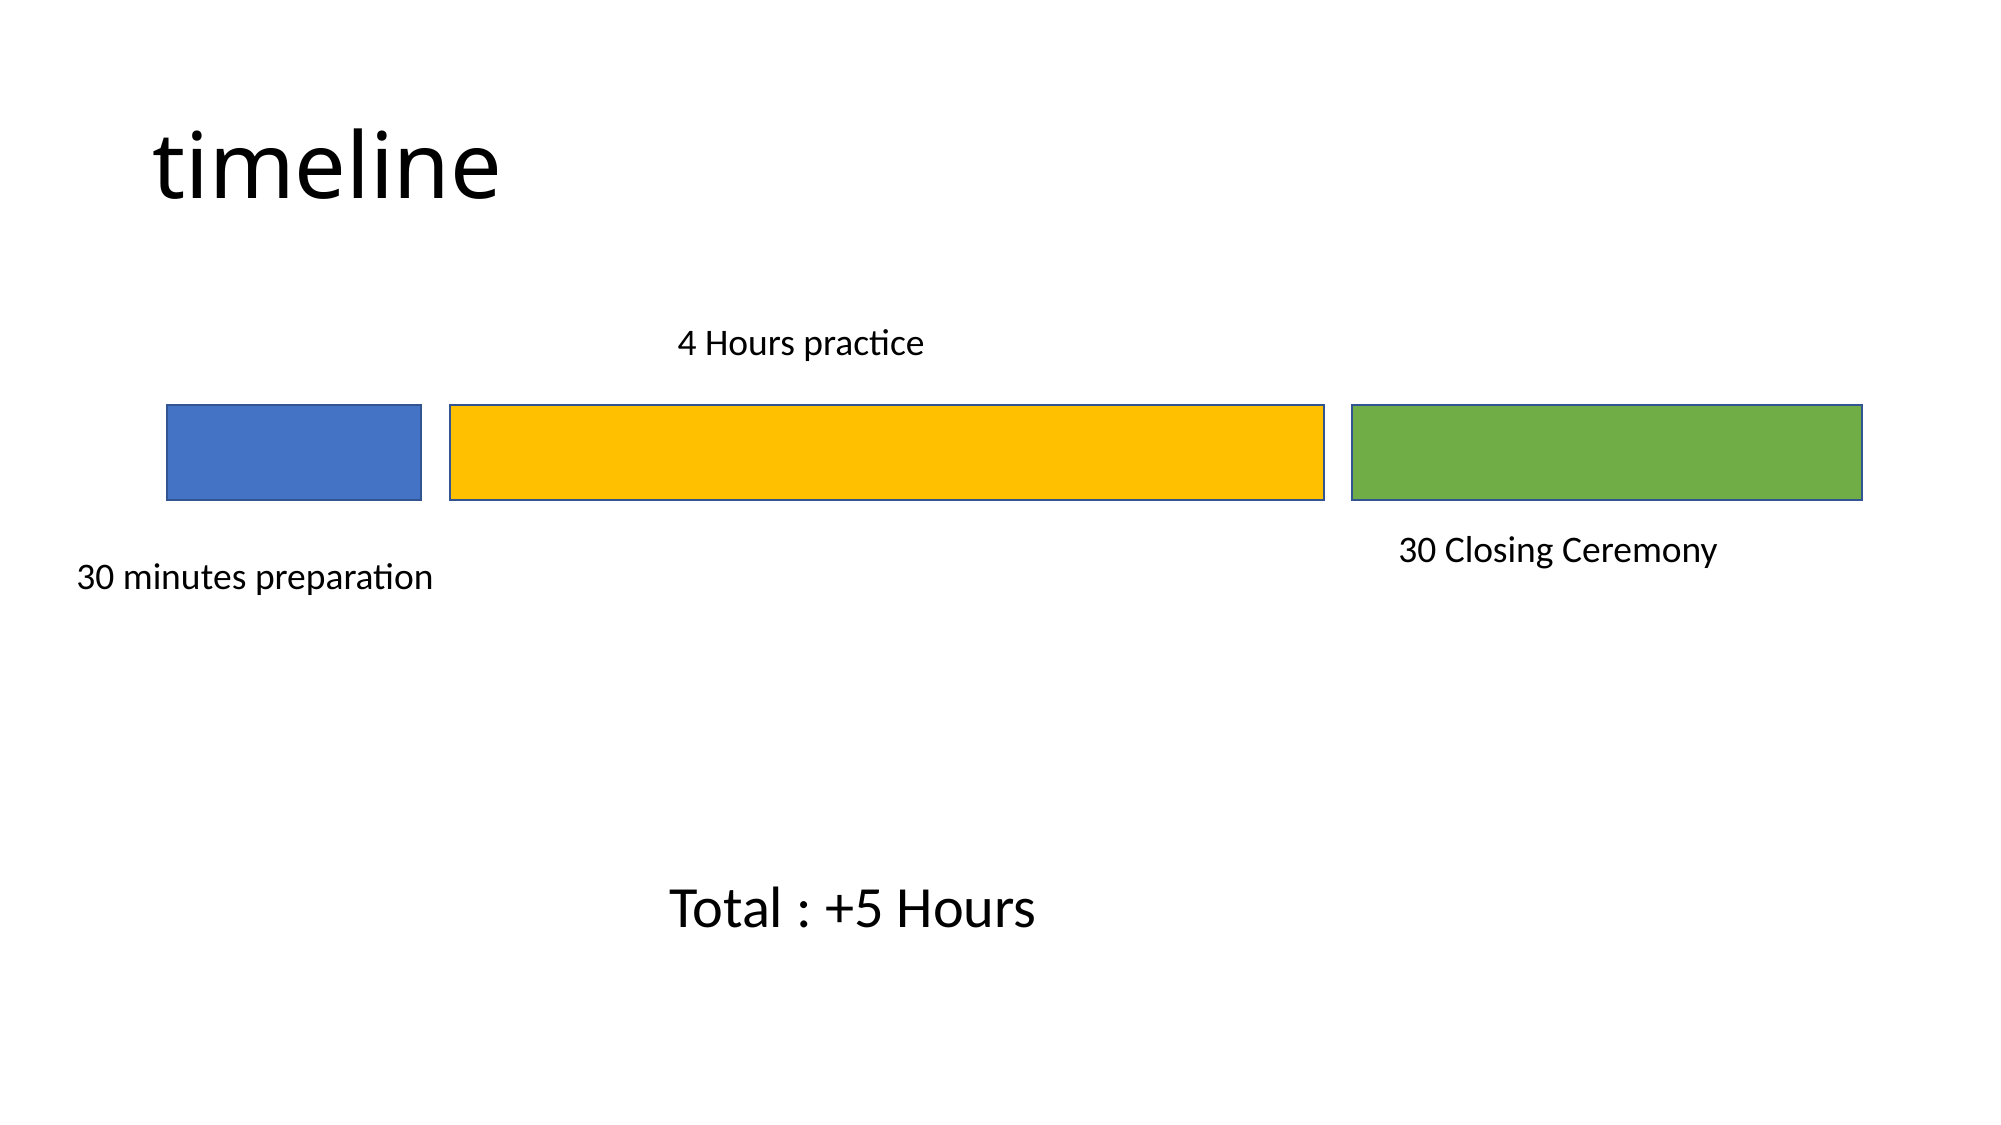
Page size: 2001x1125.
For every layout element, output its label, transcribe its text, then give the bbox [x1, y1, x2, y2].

text_box [1351, 404, 1863, 501]
text_box 4 Hours practice [654, 310, 1120, 371]
text_box 30 Closing Ceremony [1375, 517, 1840, 578]
text_box Total : +5 Hours [654, 861, 1426, 947]
text_box [166, 404, 422, 501]
text_box [449, 404, 1325, 501]
title timeline [137, 59, 1863, 278]
text_box 30 minutes preparation [61, 544, 527, 605]
